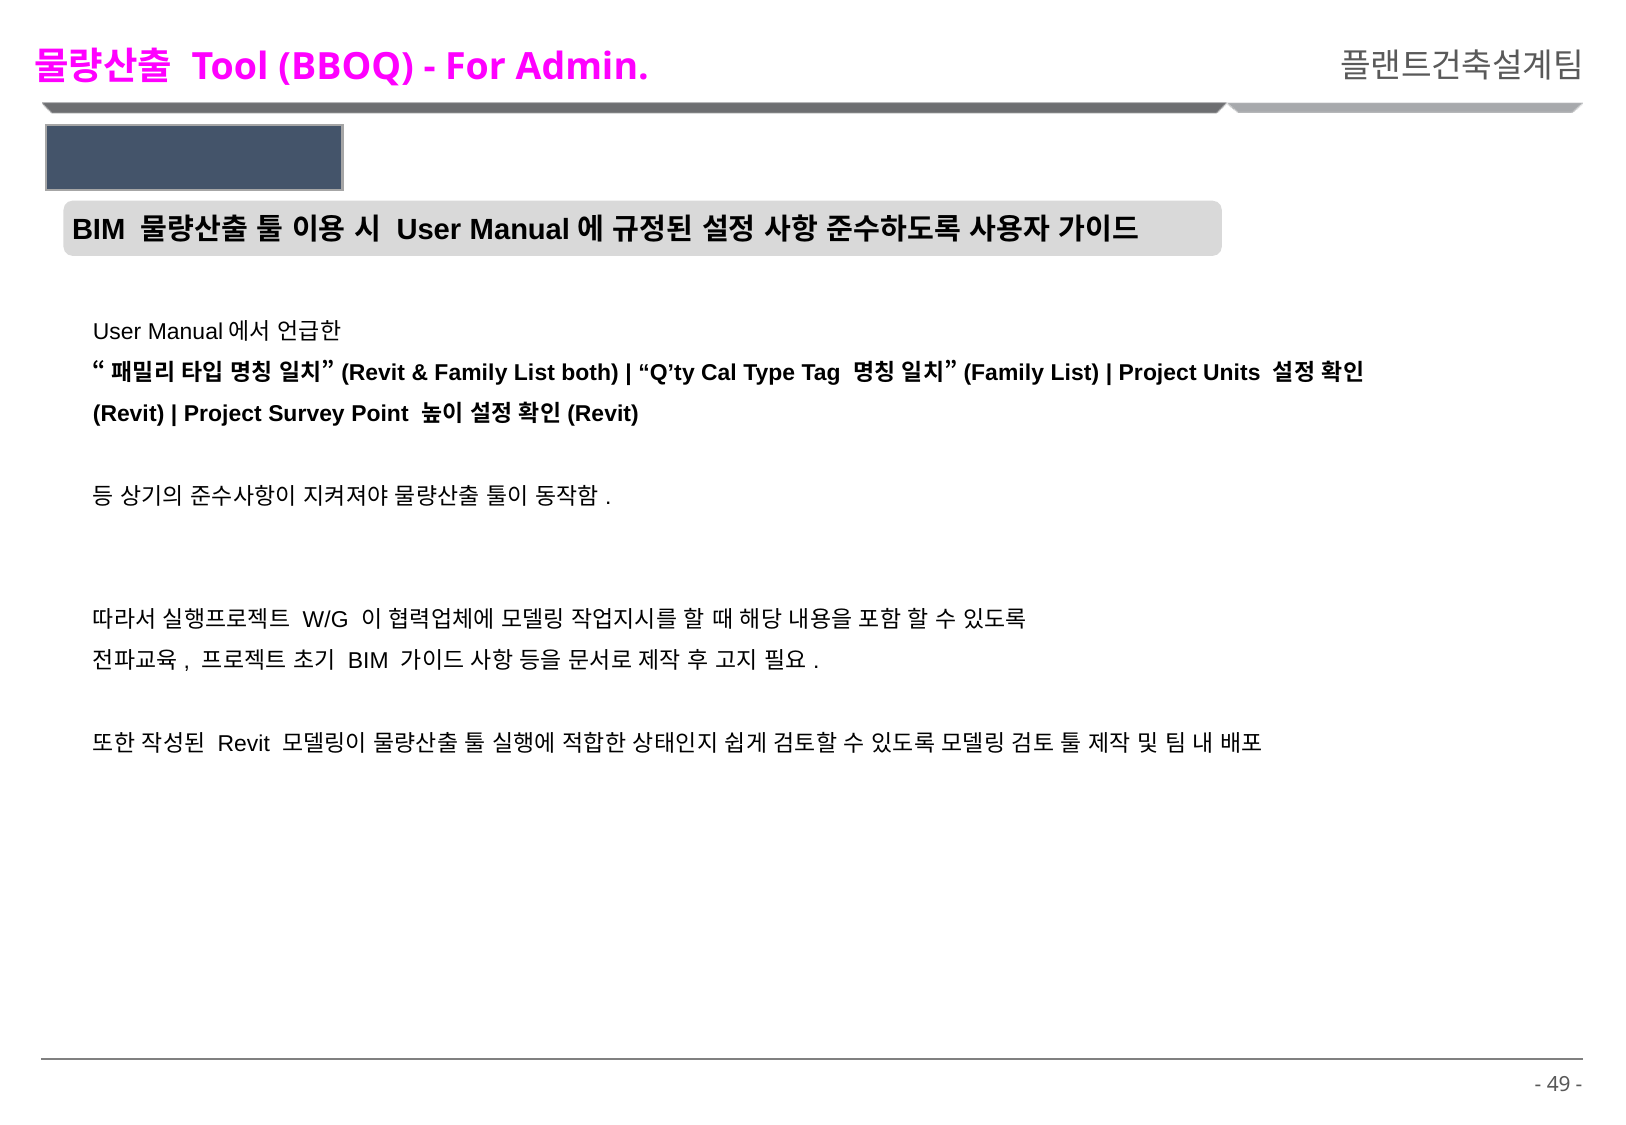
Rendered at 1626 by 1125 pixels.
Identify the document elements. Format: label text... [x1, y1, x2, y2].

picture [42, 102, 1583, 114]
text_box User Manual에서 언급한 “패밀리 타입 명칭 일치”(Revit & Family List both) | “Q’ty Cal Type Tag 명칭 일치”(Family List) | Project Units 설정 확인(Revit) | Project Survey Point 높이 설정 확인(Revit) 등 상기의 준수사항이 지켜져야 물량산출 툴이 동작함. 따라서 실행프로젝트 W/G 이 협력업체에 모델링 작업지시를 할 때 해당 내용을 포함 할 수 있도록 전파교육, 프로젝트 초기 BIM 가이드 사항 등을 문서로 제작 후 고지 필요. 또한 작성된 Revit 모델링이 물량산출 툴 실행에 적합한 상태인지 쉽게 검토할 수 있도록 모델링 검토 툴 제작 및 팀 내 배포 [78, 295, 1433, 764]
text_box 플랜트건축설계팀 [1339, 43, 1584, 84]
text_box 2. Admin.’s Role [45, 124, 344, 191]
text_box 물량산출 Tool (BBOQ) - For Admin. [19, 34, 665, 95]
text_box BIM 물량산출 툴 이용 시 User Manual에 규정된 설정 사항 준수하도록 사용자 가이드 [62, 199, 1223, 257]
